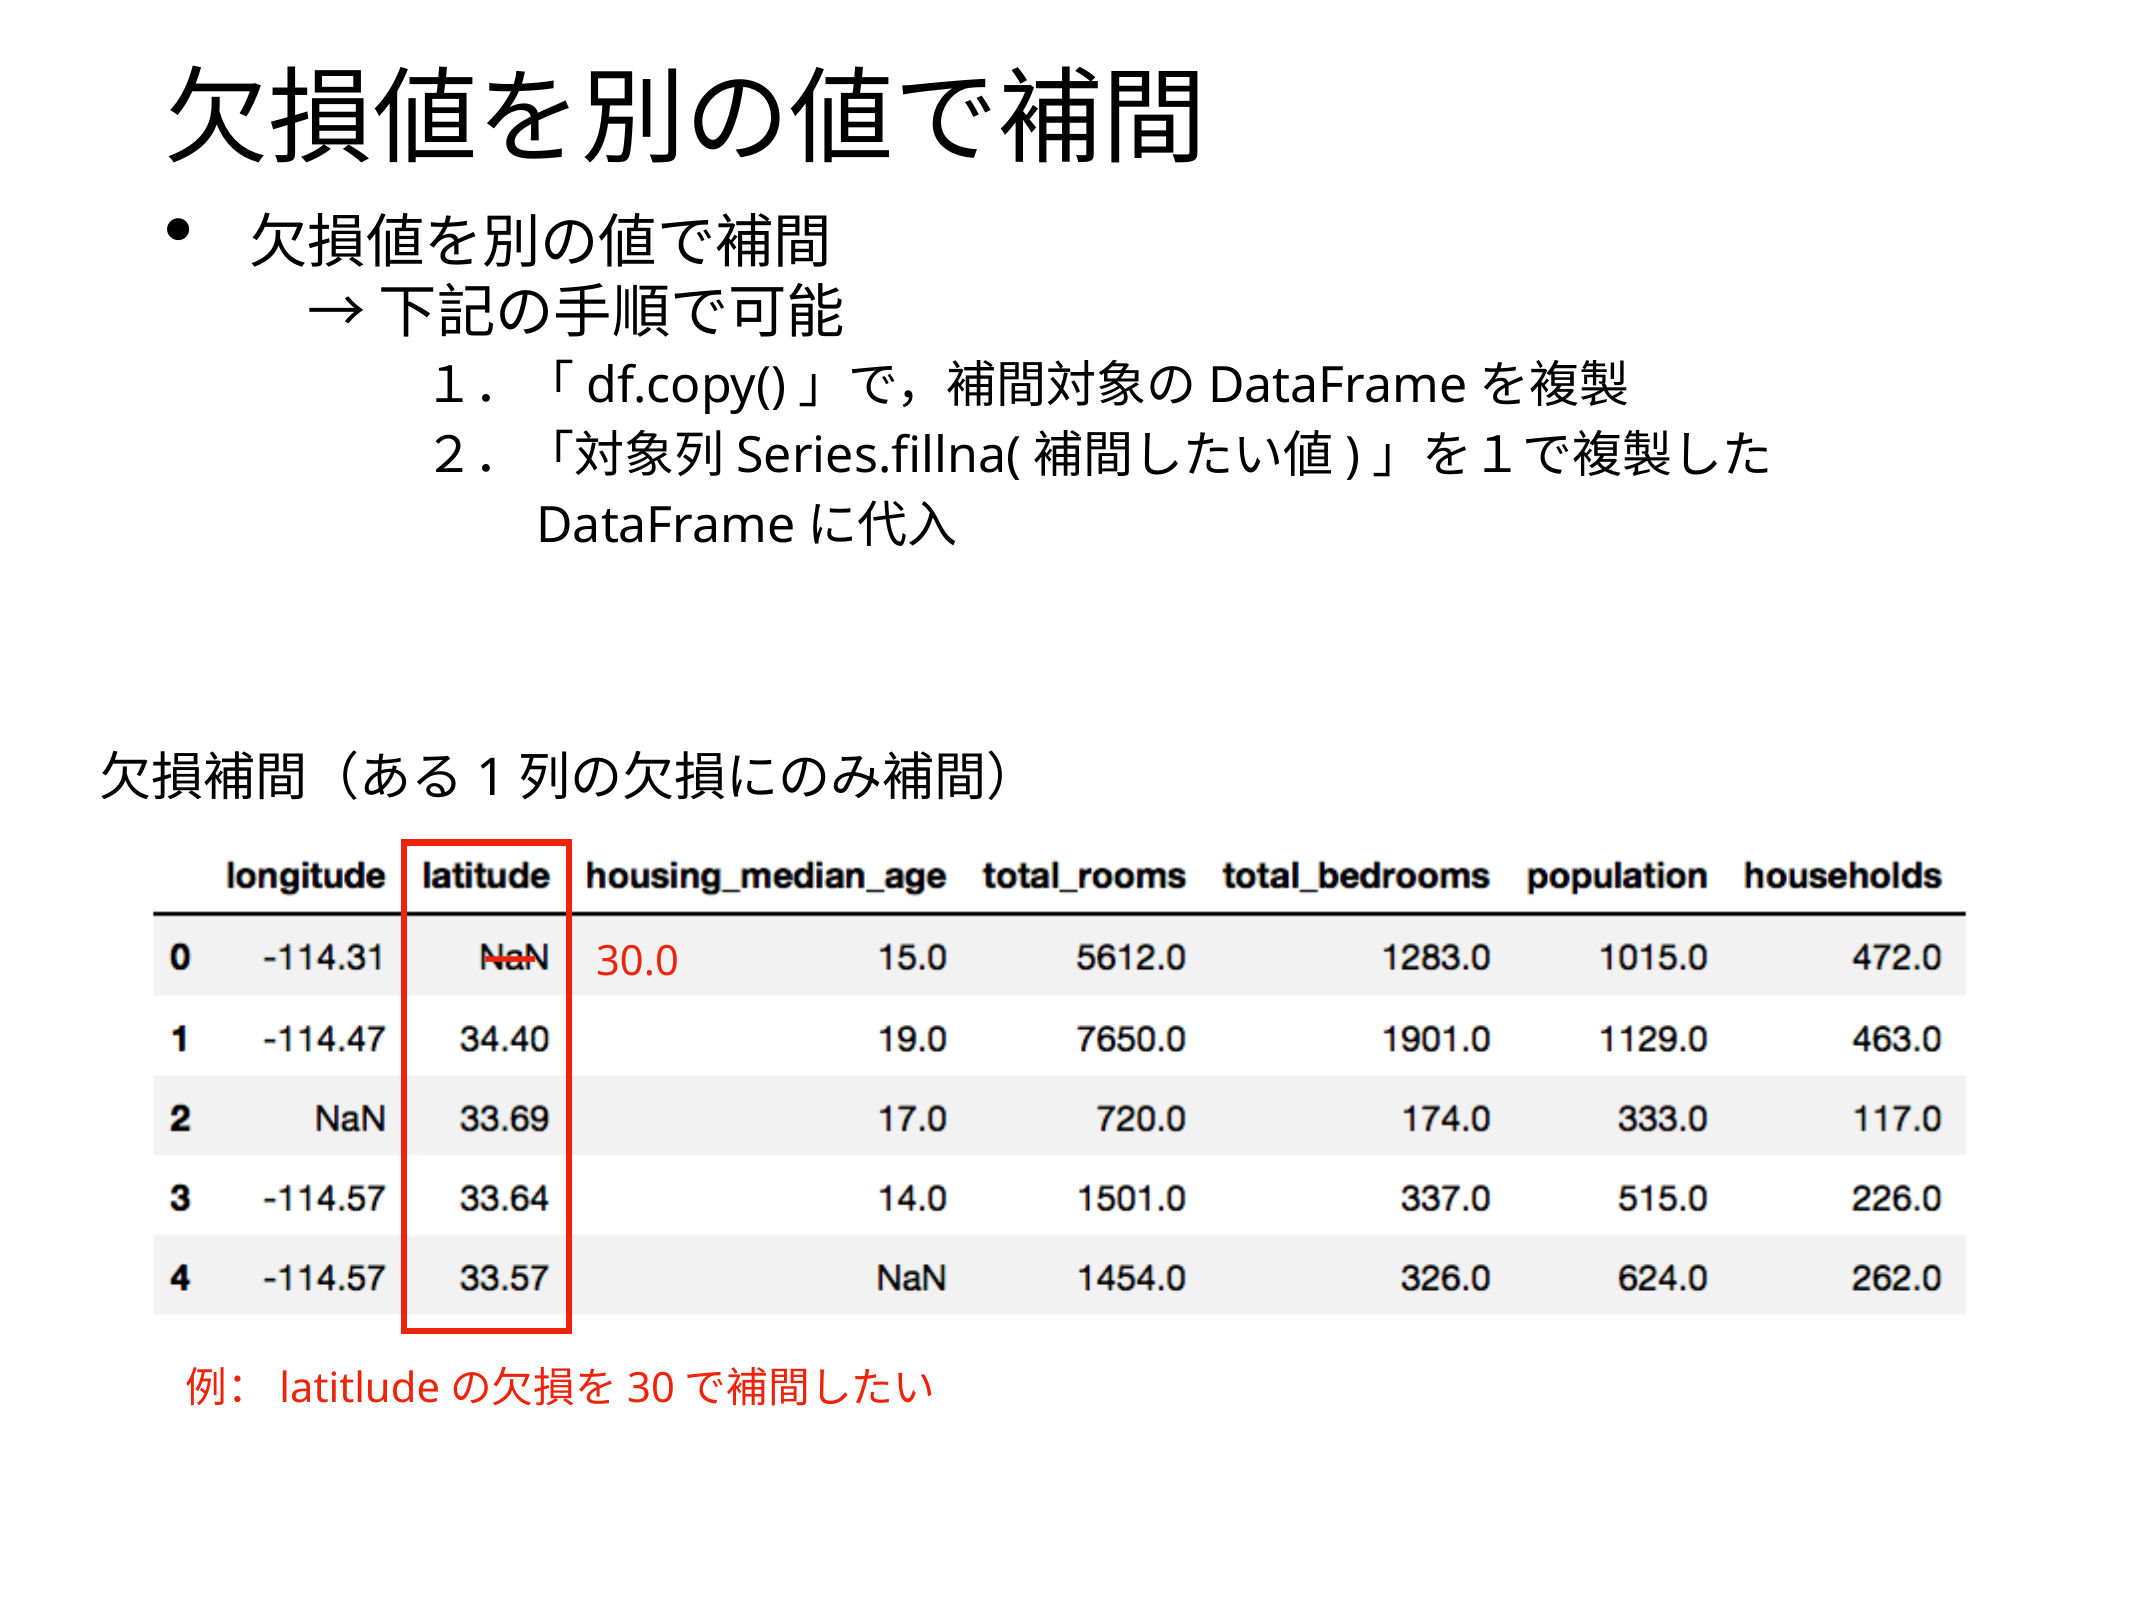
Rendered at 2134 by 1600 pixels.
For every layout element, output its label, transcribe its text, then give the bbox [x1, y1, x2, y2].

list 欠損値を別の値で補間 → 下記の手順で可能 １．「df.copy()」で，補間対象のDataFrameを複製 ２．「対象列Series.fillna(補間したい値)」を１で複製した DataFrameに代入 [155, 195, 2049, 698]
text_box 欠損補間（ある1列の欠損にのみ補間） [91, 734, 1047, 814]
picture [115, 845, 2018, 1341]
title 欠損値を別の値で補間 [155, 41, 1978, 193]
text_box 例：latitludeの欠損を30で補間したい [177, 1352, 944, 1419]
